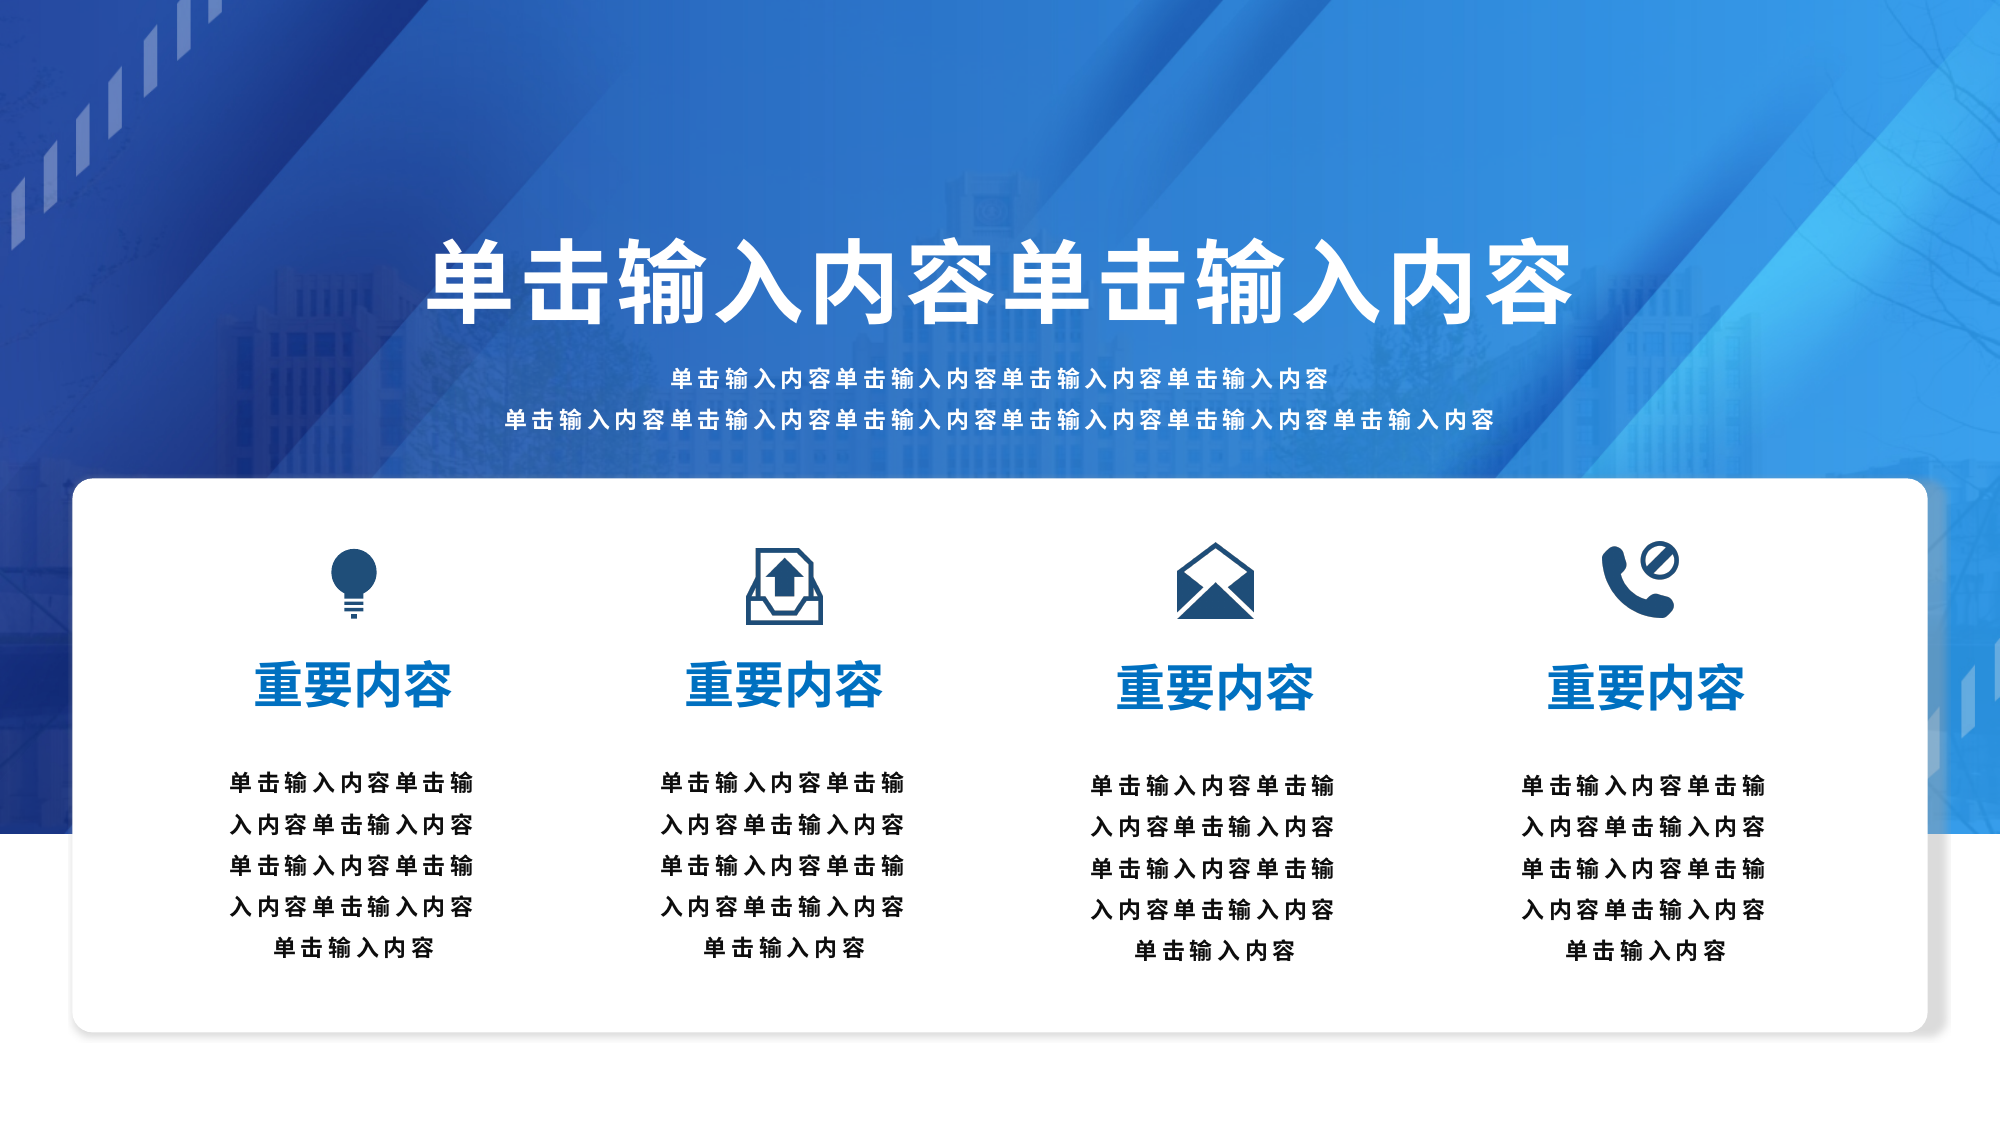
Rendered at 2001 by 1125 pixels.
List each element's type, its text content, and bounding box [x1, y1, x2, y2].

text_box 单击输入内容单击输入内容单击输入内容单击输入内容 单击输入内容单击输入内容单击输入内容单击输入内容单击输入内容单击输入内容 [118, 343, 1881, 482]
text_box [1469, 541, 1823, 970]
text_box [1038, 542, 1393, 970]
picture [0, 0, 2000, 834]
text_box 单击输入内容单击输入内容 [111, 162, 1889, 342]
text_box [607, 548, 962, 967]
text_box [177, 548, 531, 967]
text_box [71, 477, 1929, 1034]
